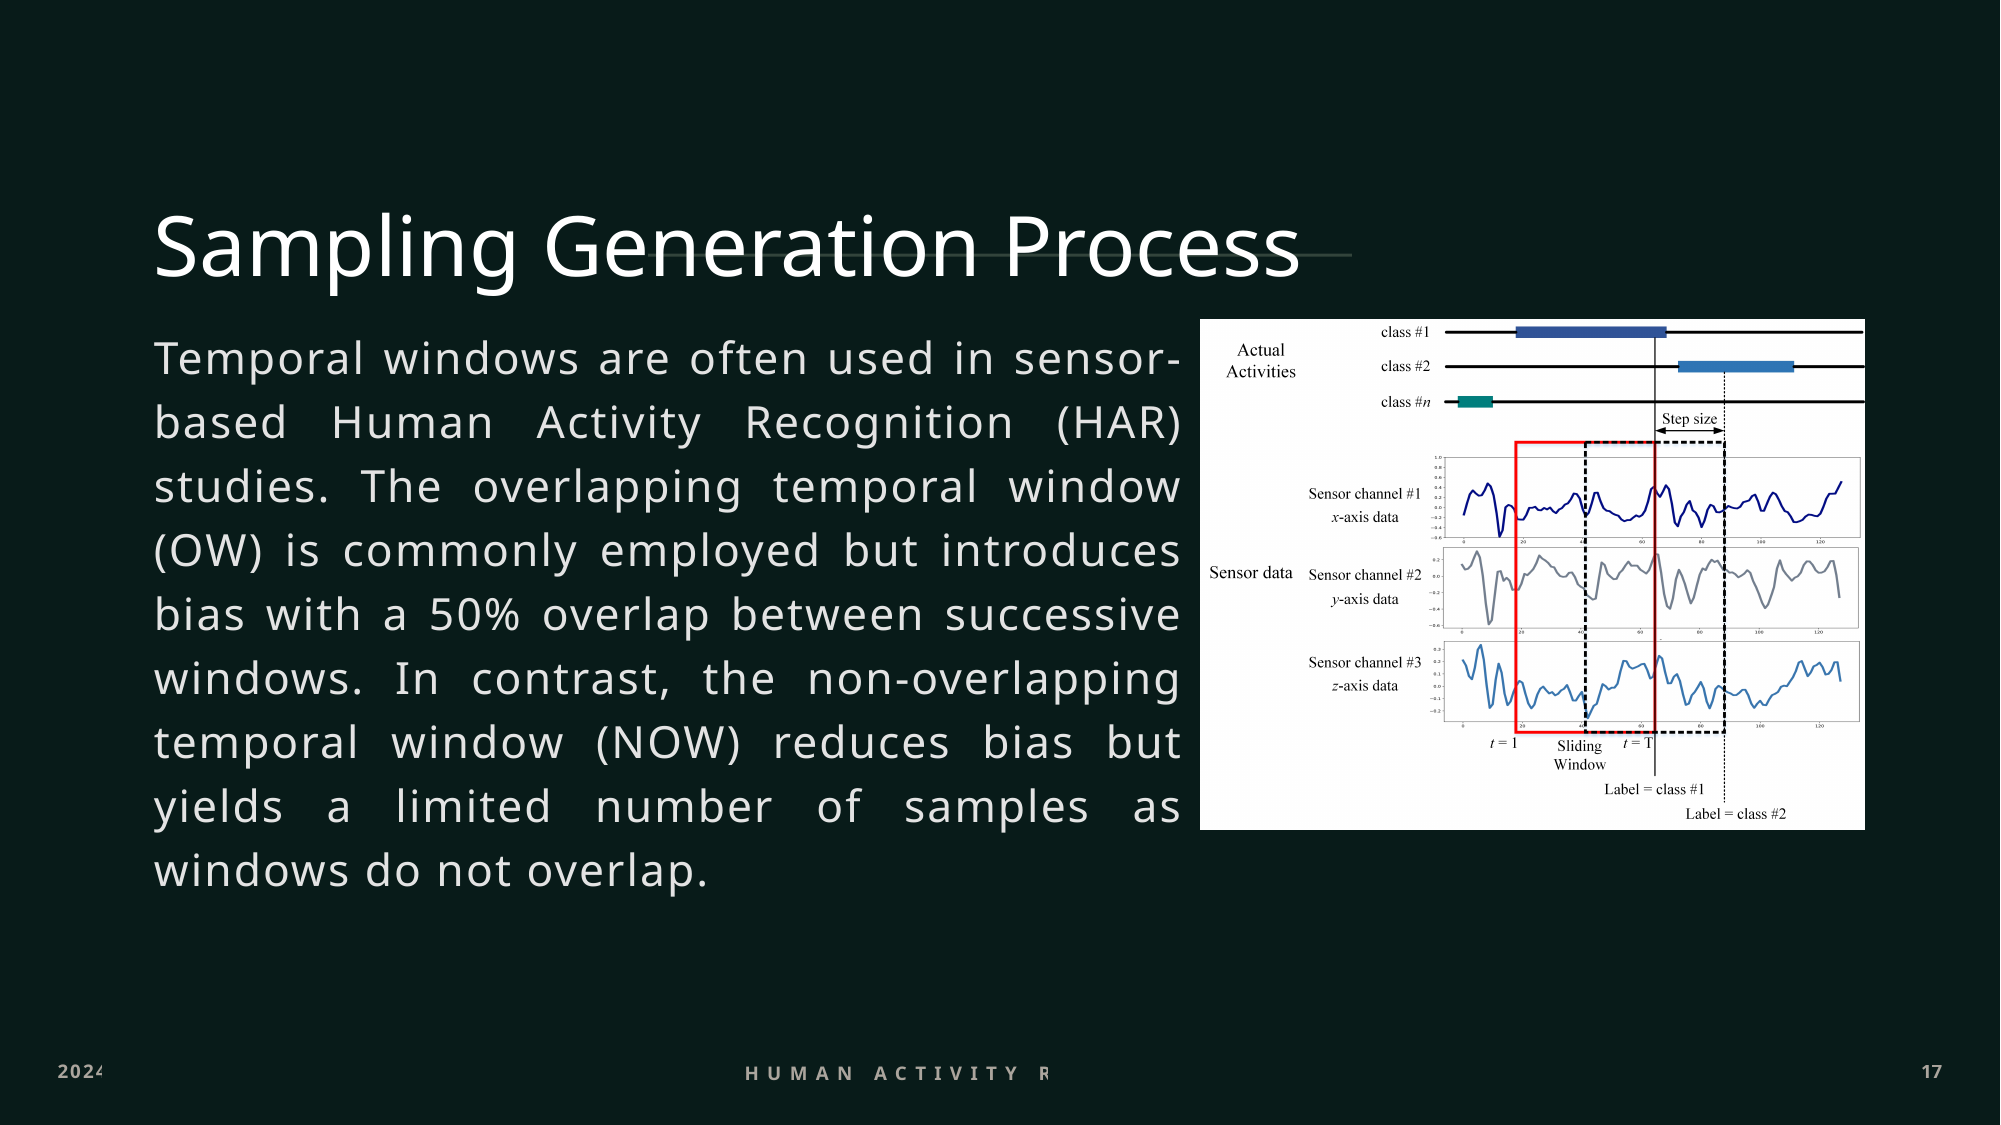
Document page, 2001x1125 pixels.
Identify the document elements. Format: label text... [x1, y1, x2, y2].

title Sampling Generation Process [138, 169, 1864, 318]
list Temporal windows are often used in sensor-based Human Activity Recognition (HAR) studies. The overlapping temporal window (OW) is commonly employed but introduces bias with a 50% overlap between successive windows. In contrast, the non-overlapping temporal window (NOW) reduces bias but yields a limited number of samples as windows do not overlap. [138, 311, 1200, 956]
slide_number 2024 [42, 1040, 588, 1101]
slide_number 17 [1725, 1042, 1958, 1103]
picture [1199, 319, 1865, 830]
footer Human Activity Recognition [587, 1042, 1413, 1103]
